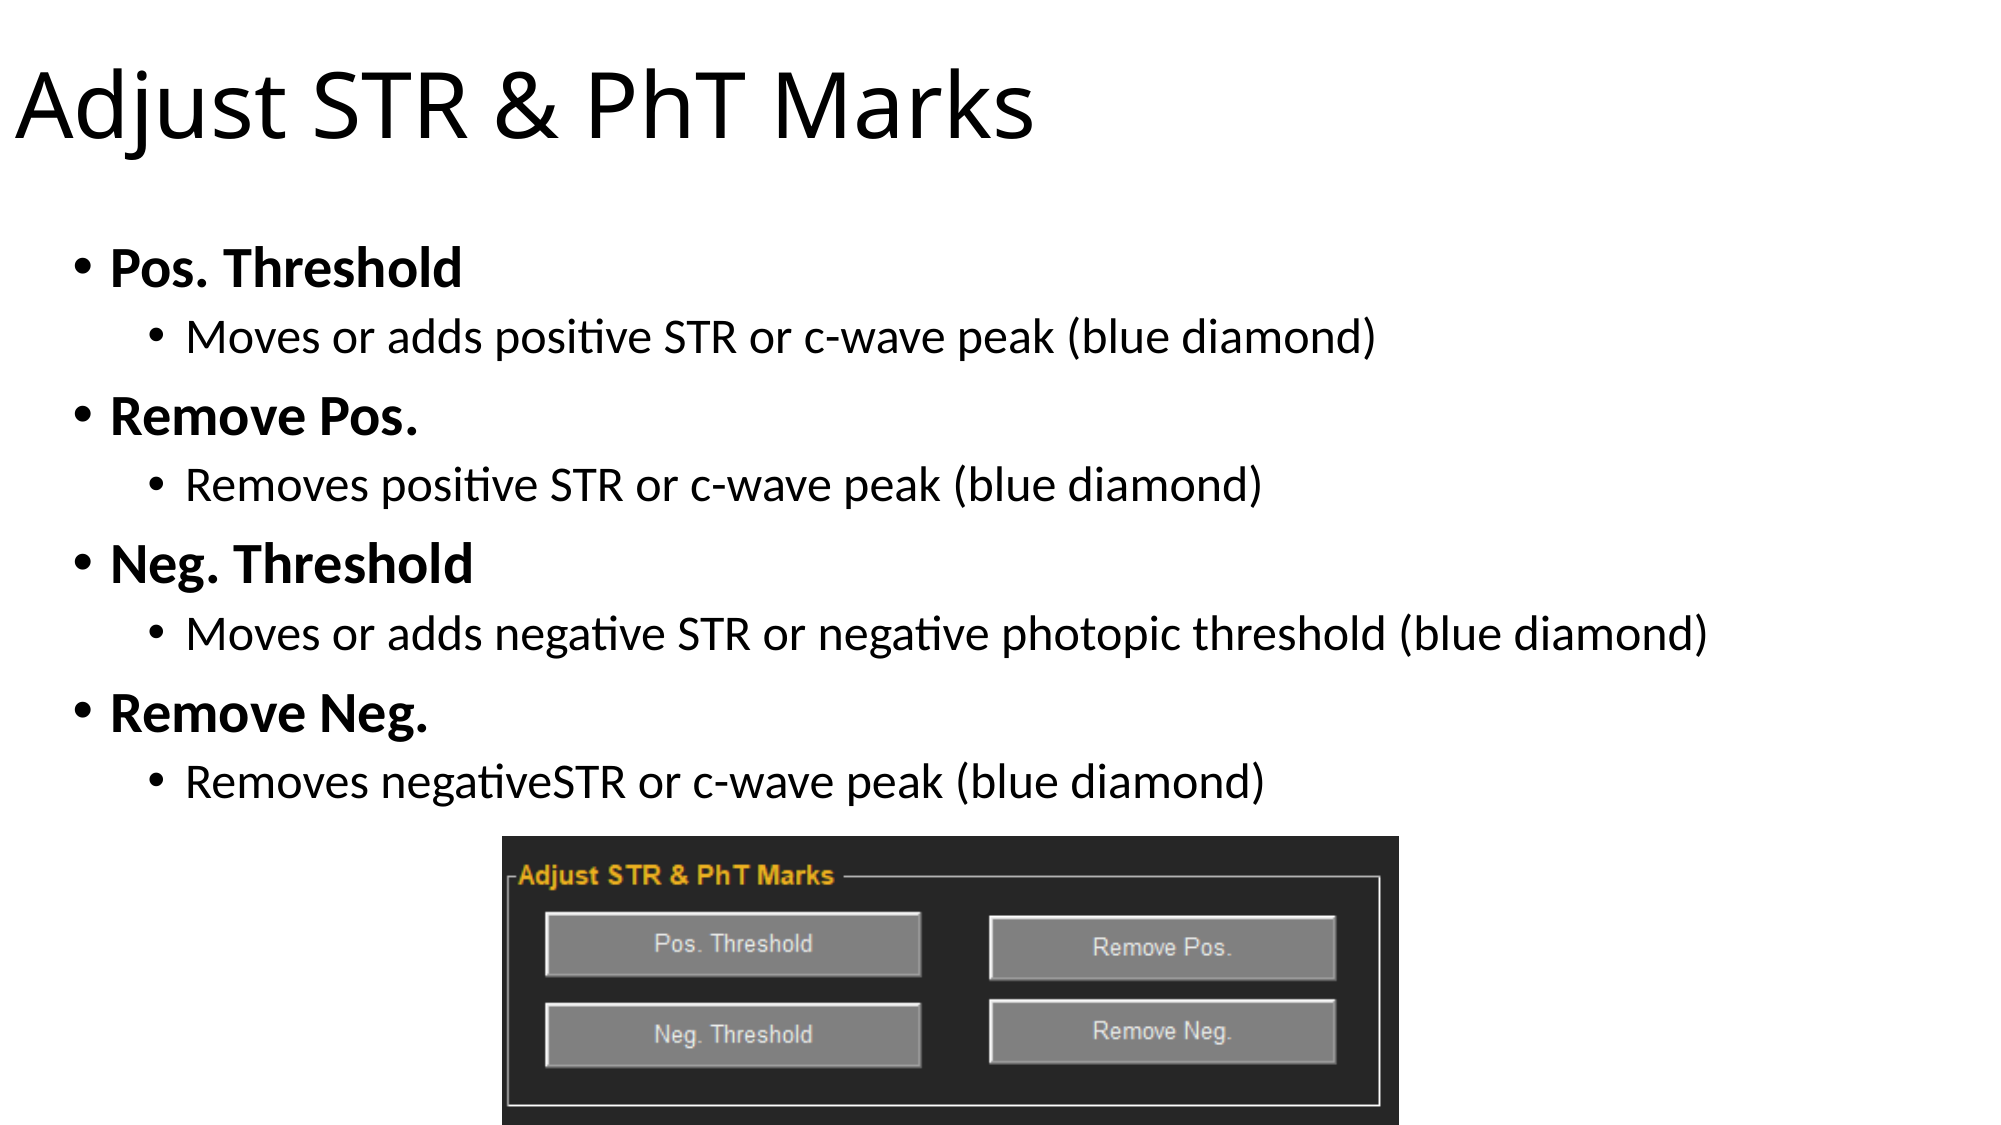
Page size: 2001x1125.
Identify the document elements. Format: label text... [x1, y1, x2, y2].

title Adjust STR & PhT Marks [0, 0, 1725, 218]
picture [502, 836, 1399, 1125]
list Pos. Threshold Moves or adds positive STR or c-wave peak (blue diamond) Remove Pos. Removes positive STR or c-wave peak (blue diamond) Neg. Threshold Moves or adds negative STR or negative photopic threshold (blue diamond) Remove Neg. Removes negativeSTR or c-wave peak (blue diamond) [57, 229, 1783, 944]
